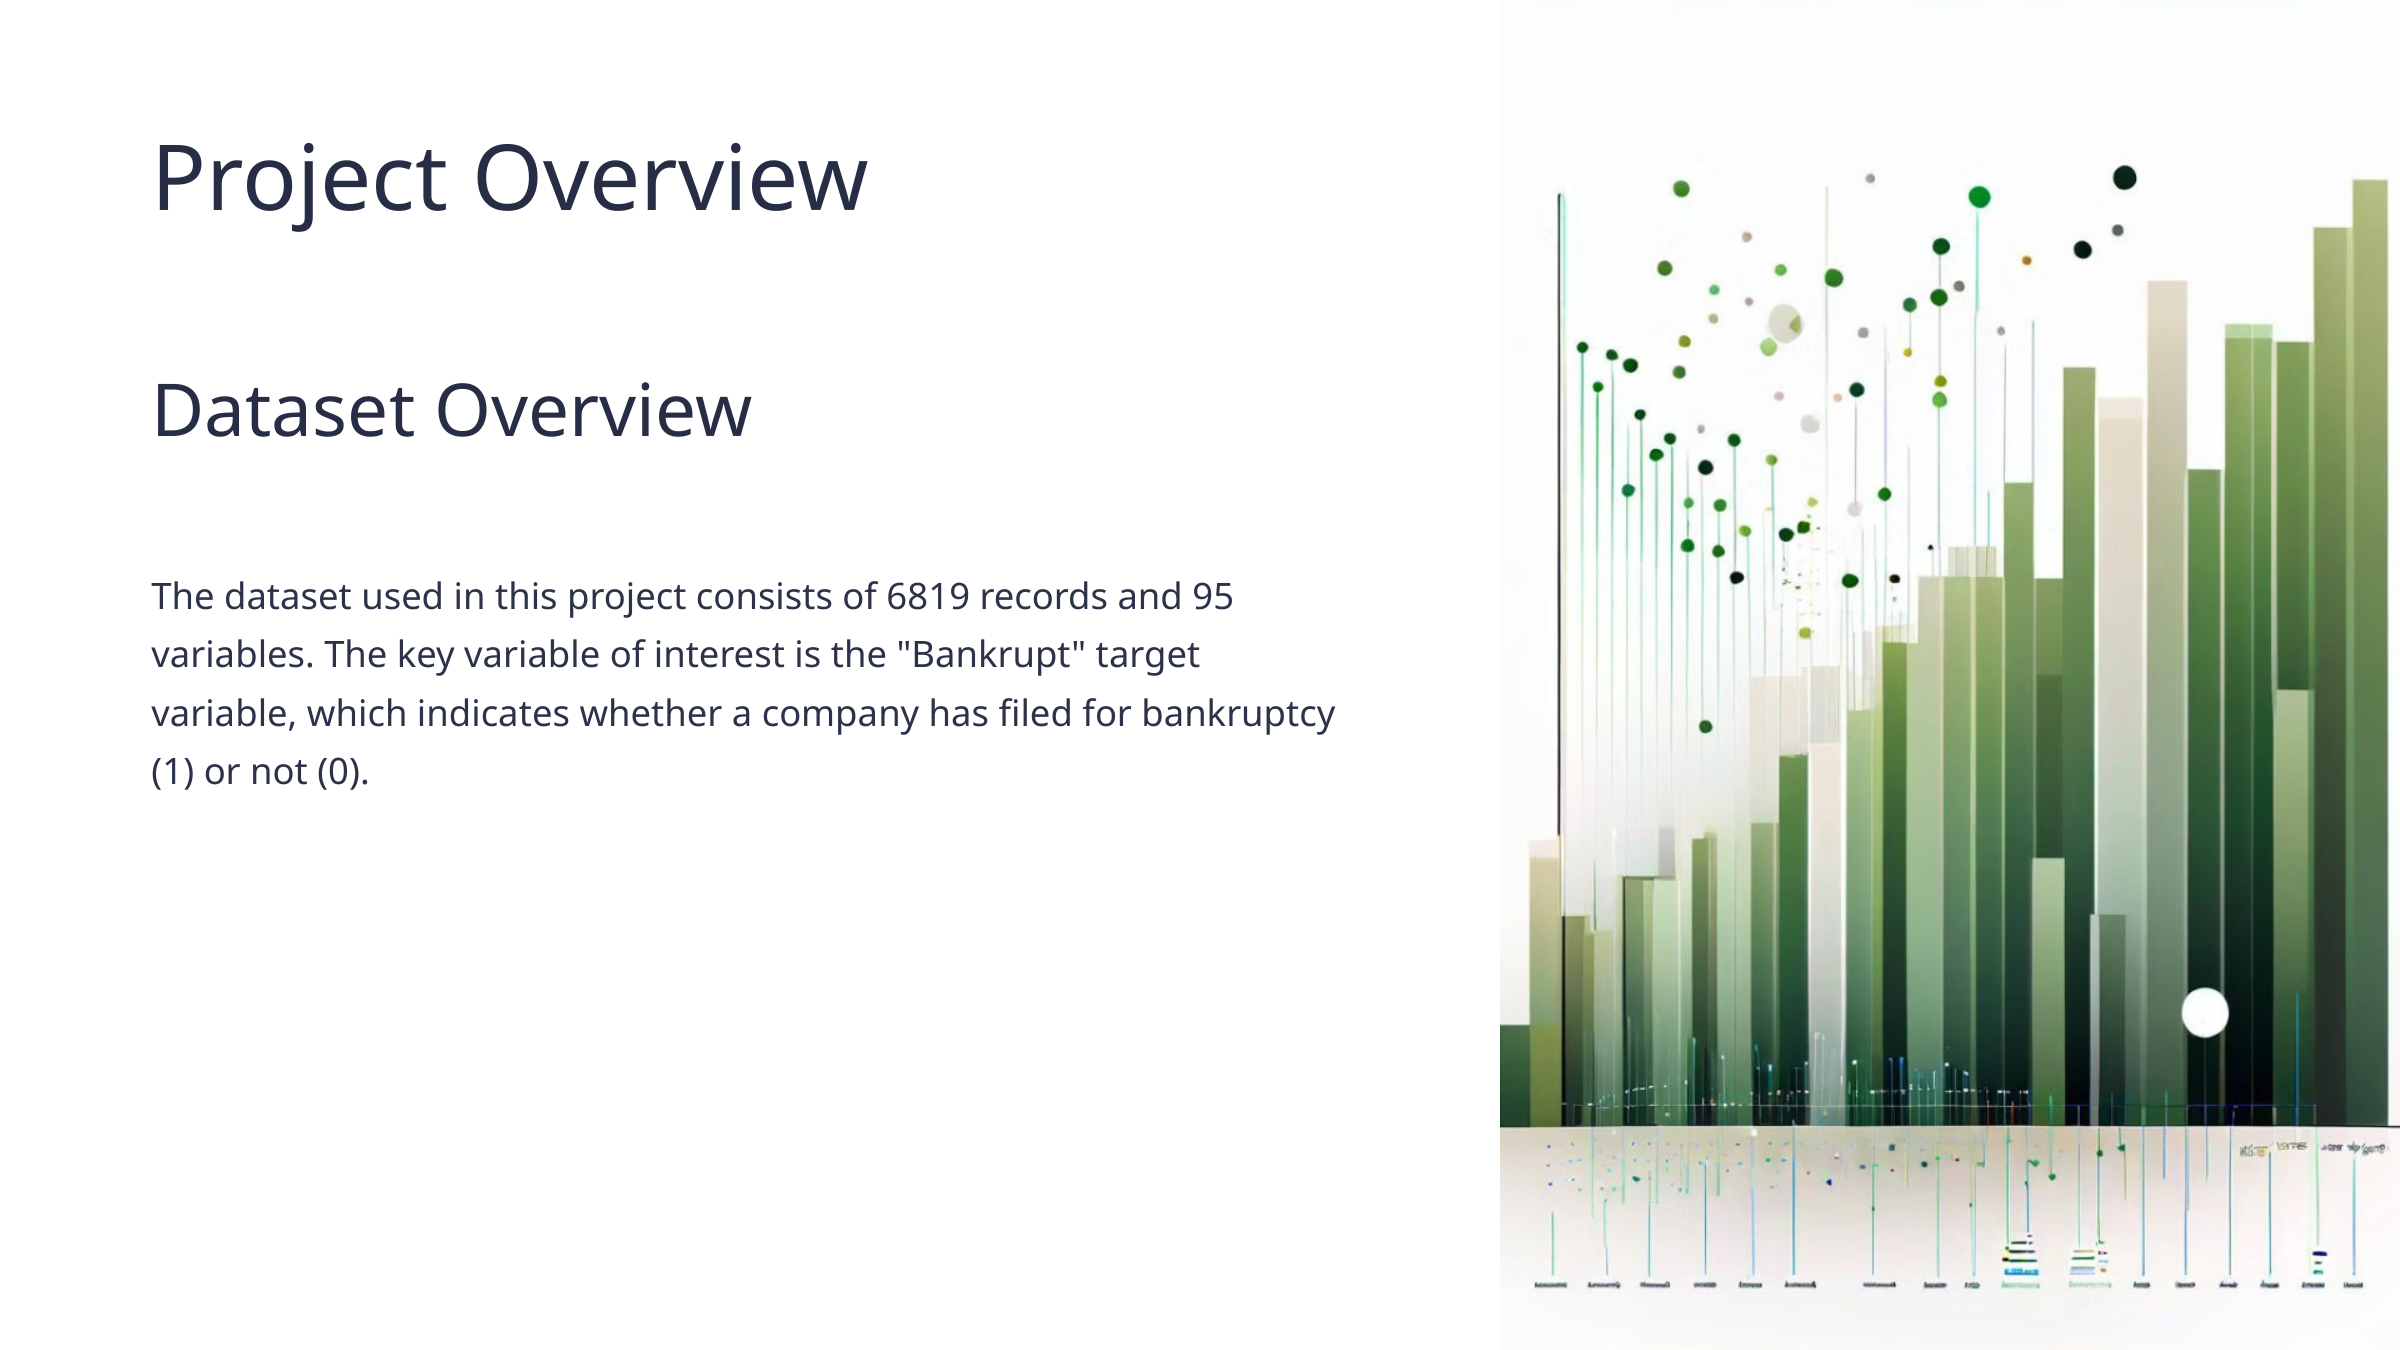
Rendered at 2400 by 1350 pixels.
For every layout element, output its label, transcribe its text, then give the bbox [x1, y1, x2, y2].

picture [1499, 0, 2400, 1350]
text_box [0, 0, 1499, 1350]
text_box Dataset Overview [136, 352, 1499, 444]
text_box The dataset used in this project consists of 6819 records and 95 variables. The key variable of interest is the "Bankrupt" target variable, which indicates whether a company has filed for bankruptcy (1) or not (0). [136, 551, 1364, 747]
text_box Project Overview [136, 107, 1048, 246]
